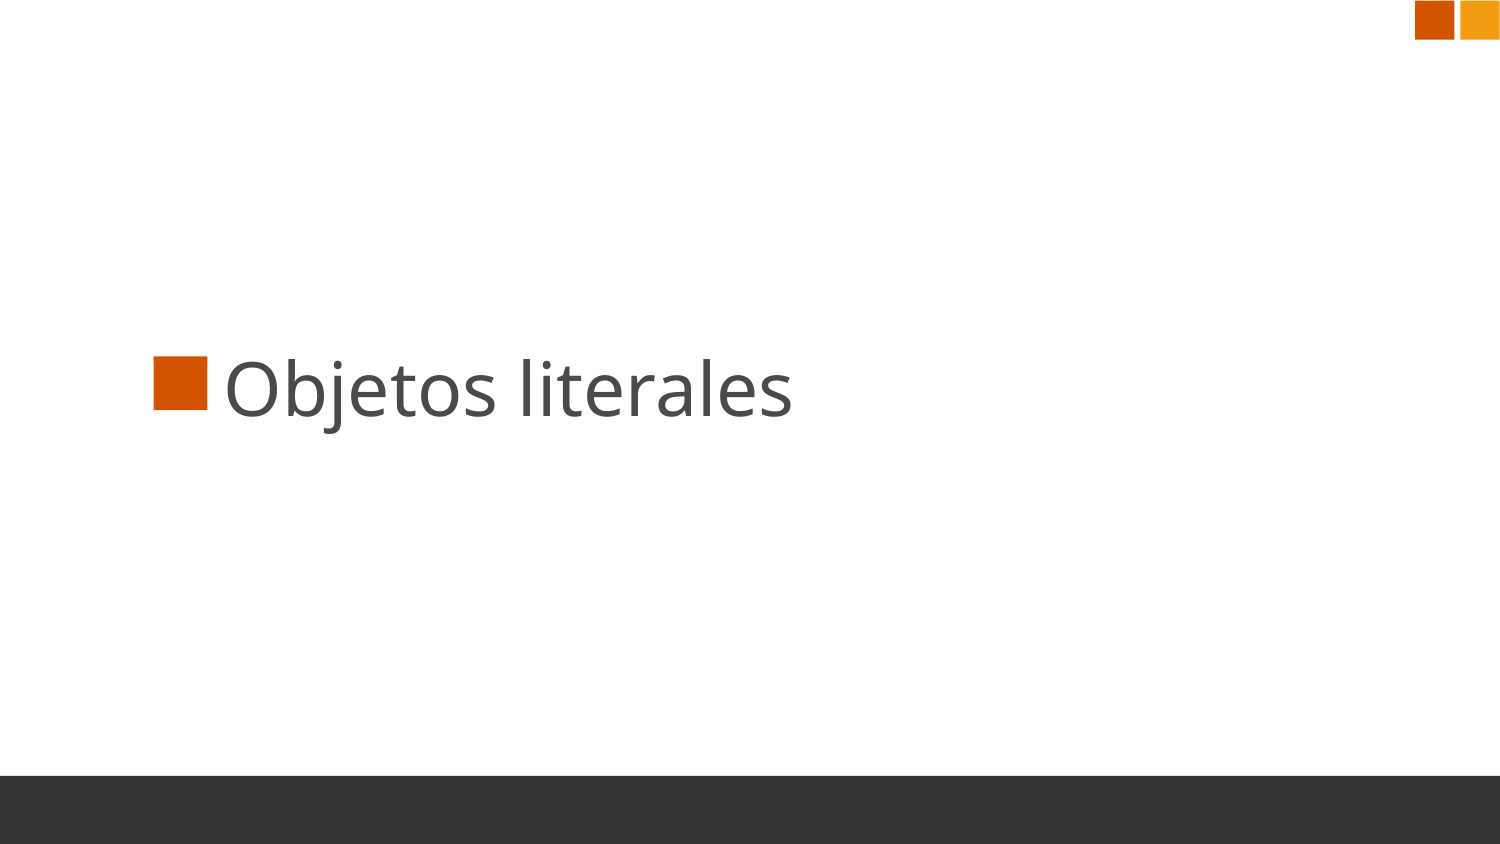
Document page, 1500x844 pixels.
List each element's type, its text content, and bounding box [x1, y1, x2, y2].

title Objetos literales [215, 332, 1442, 446]
